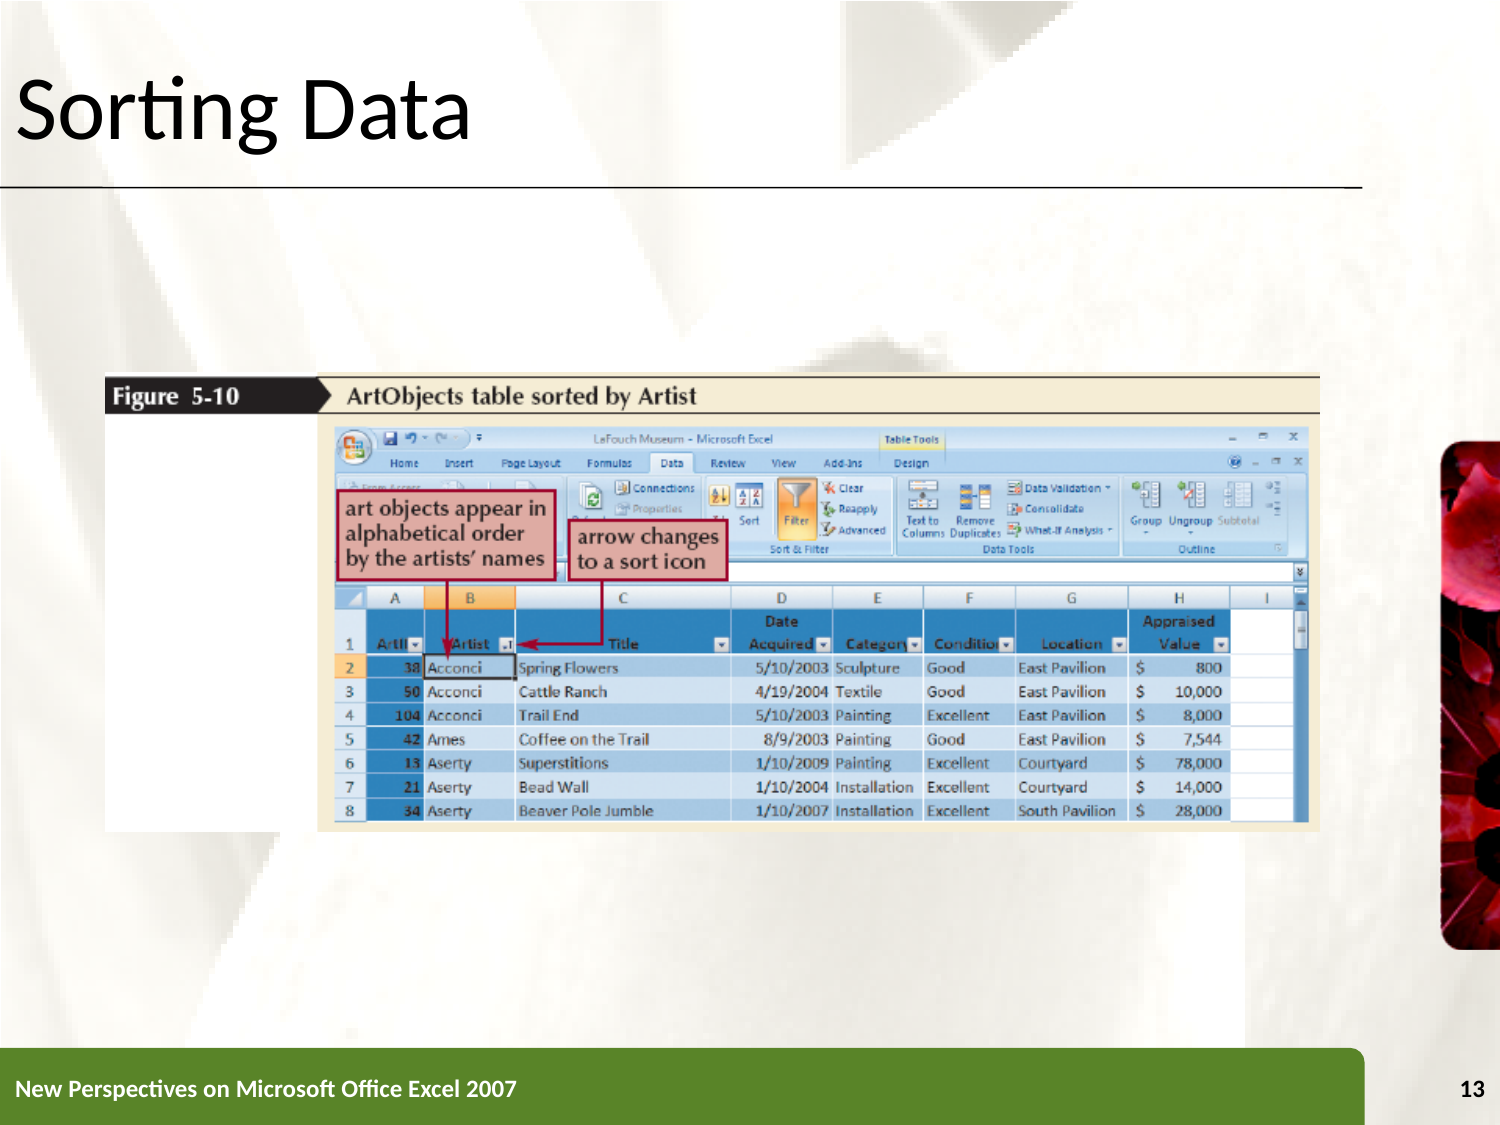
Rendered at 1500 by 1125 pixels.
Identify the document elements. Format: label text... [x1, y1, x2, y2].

footer New Perspectives on Microsoft Office Excel 2007 [0, 1050, 1350, 1125]
title Sorting Data [0, 24, 1363, 181]
slide_number 13 [1412, 1050, 1500, 1125]
picture [1437, 437, 1500, 950]
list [105, 372, 1320, 833]
